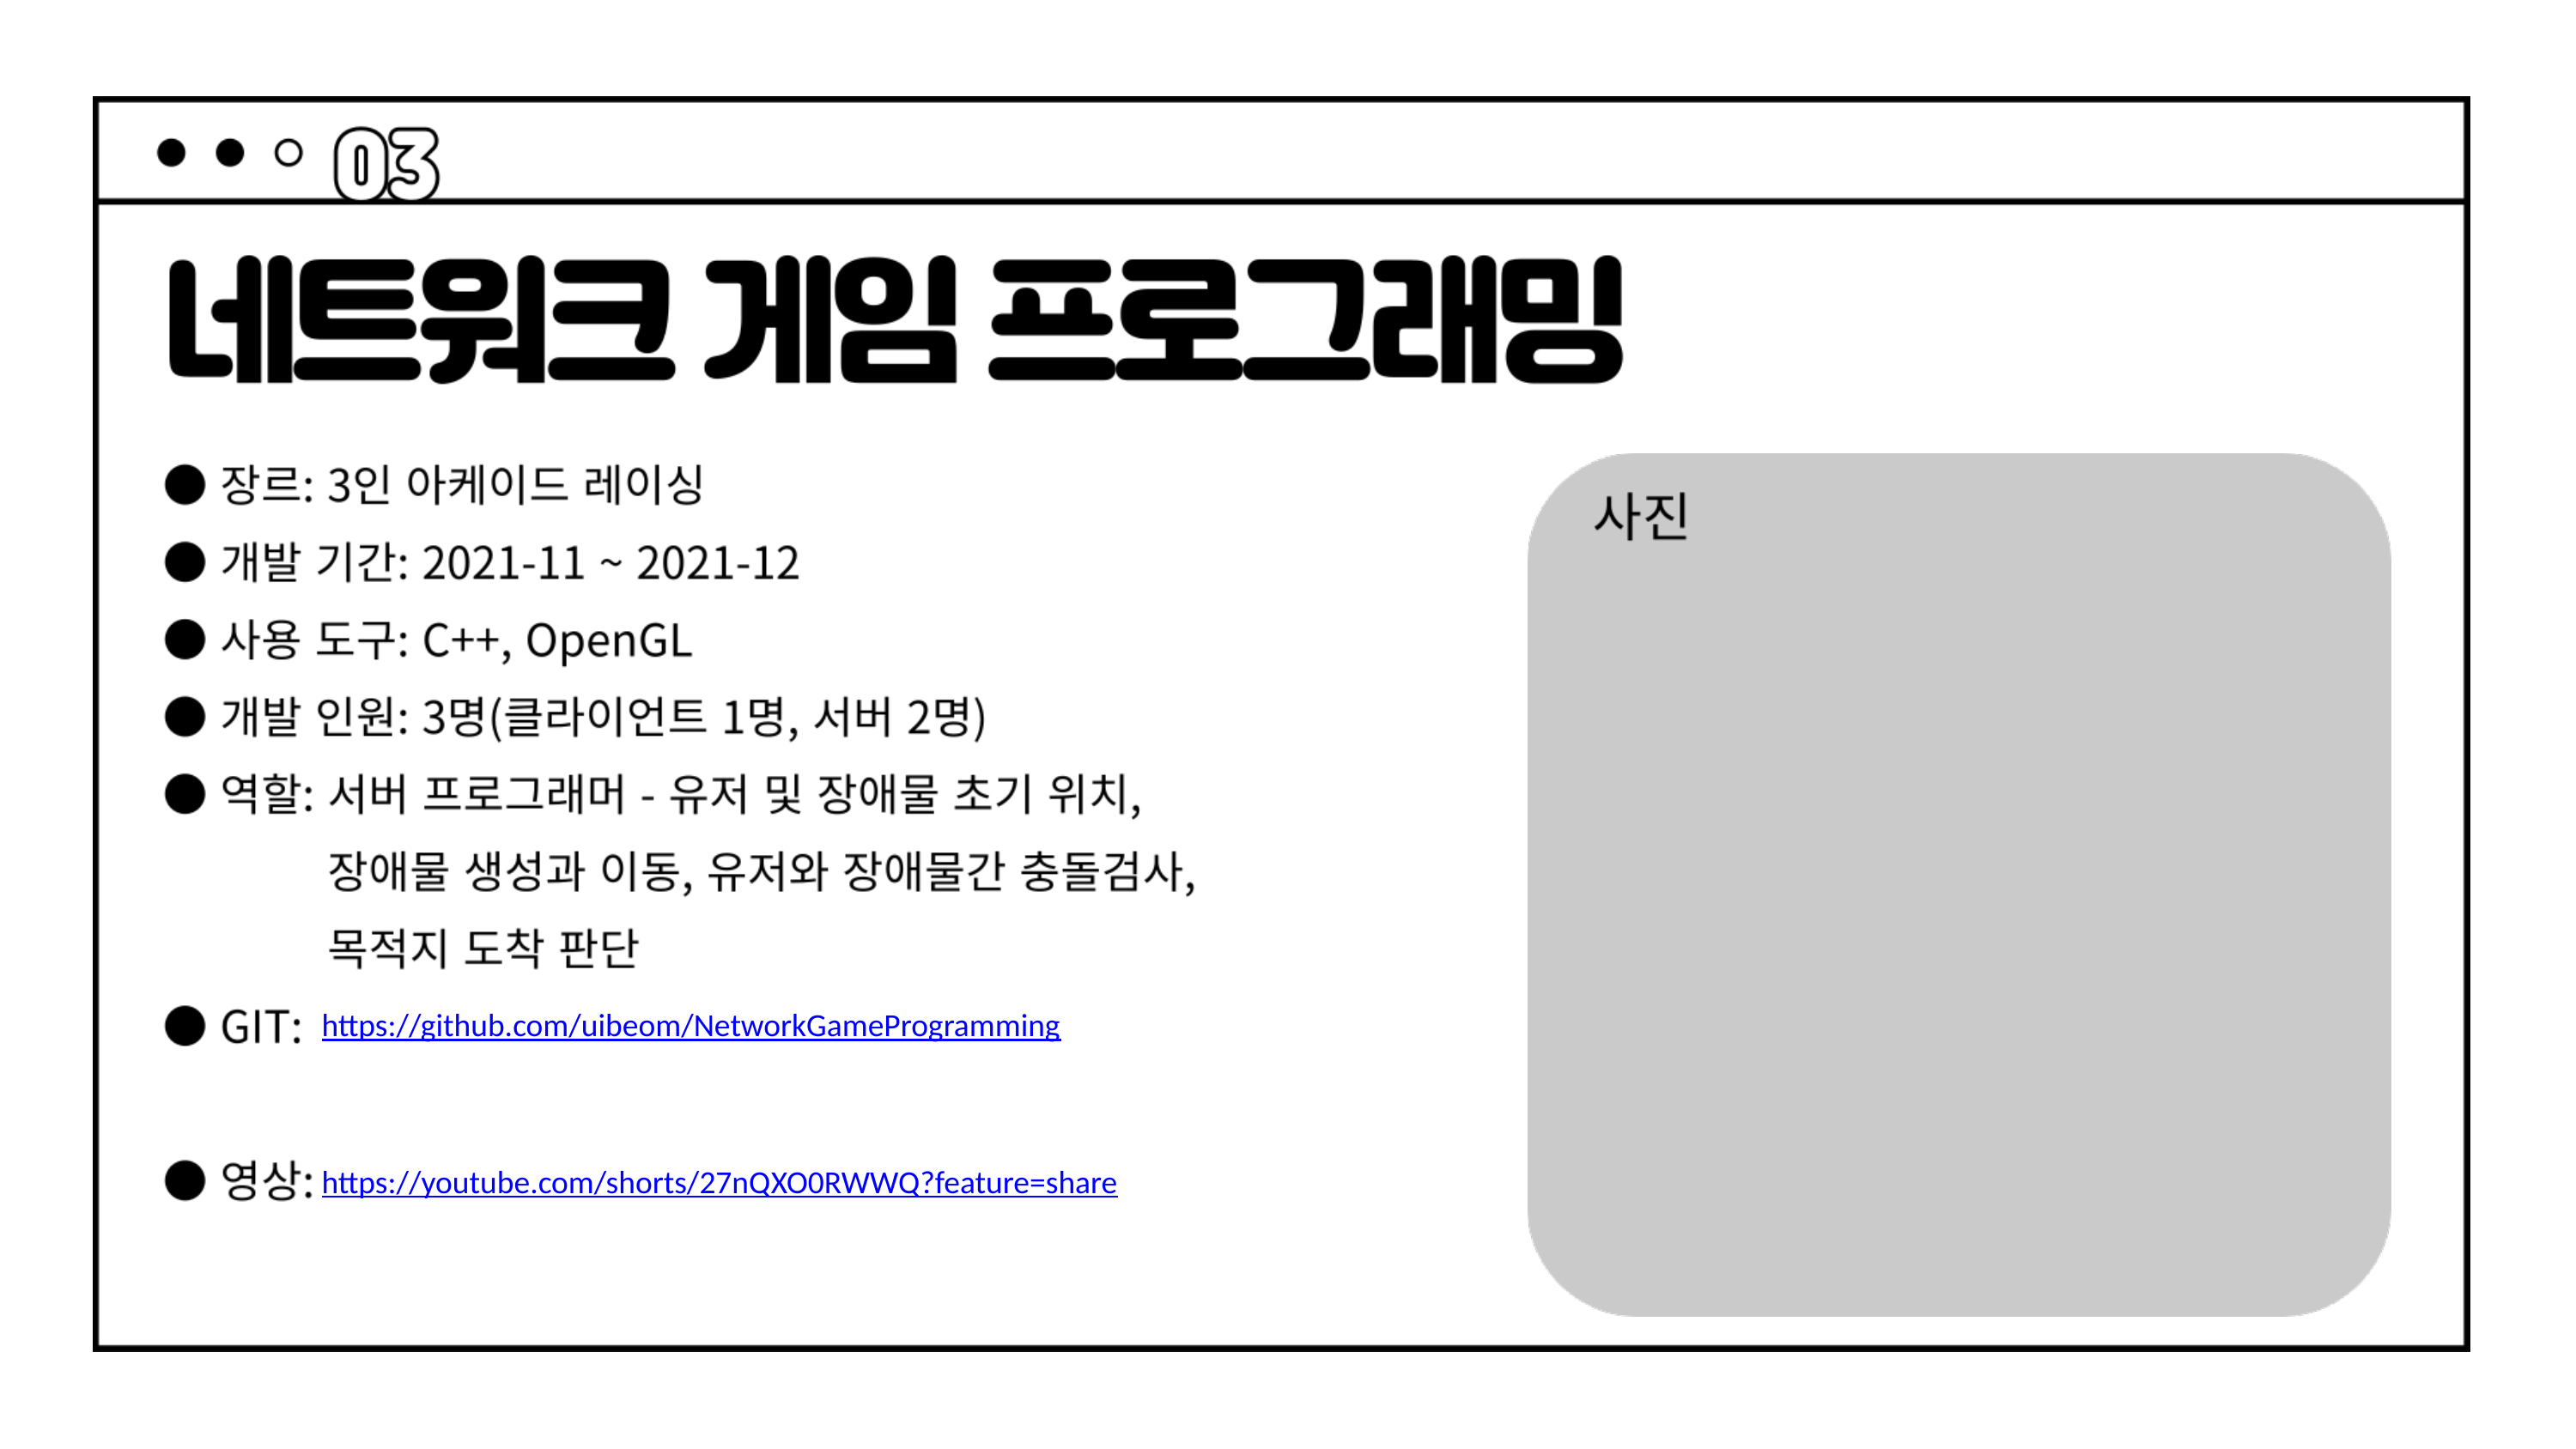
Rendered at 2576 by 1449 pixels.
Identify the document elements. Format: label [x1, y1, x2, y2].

picture [0, 76, 1686, 1226]
picture [1584, 470, 1711, 567]
text_box [1528, 453, 2391, 1317]
text_box [93, 96, 2471, 1352]
